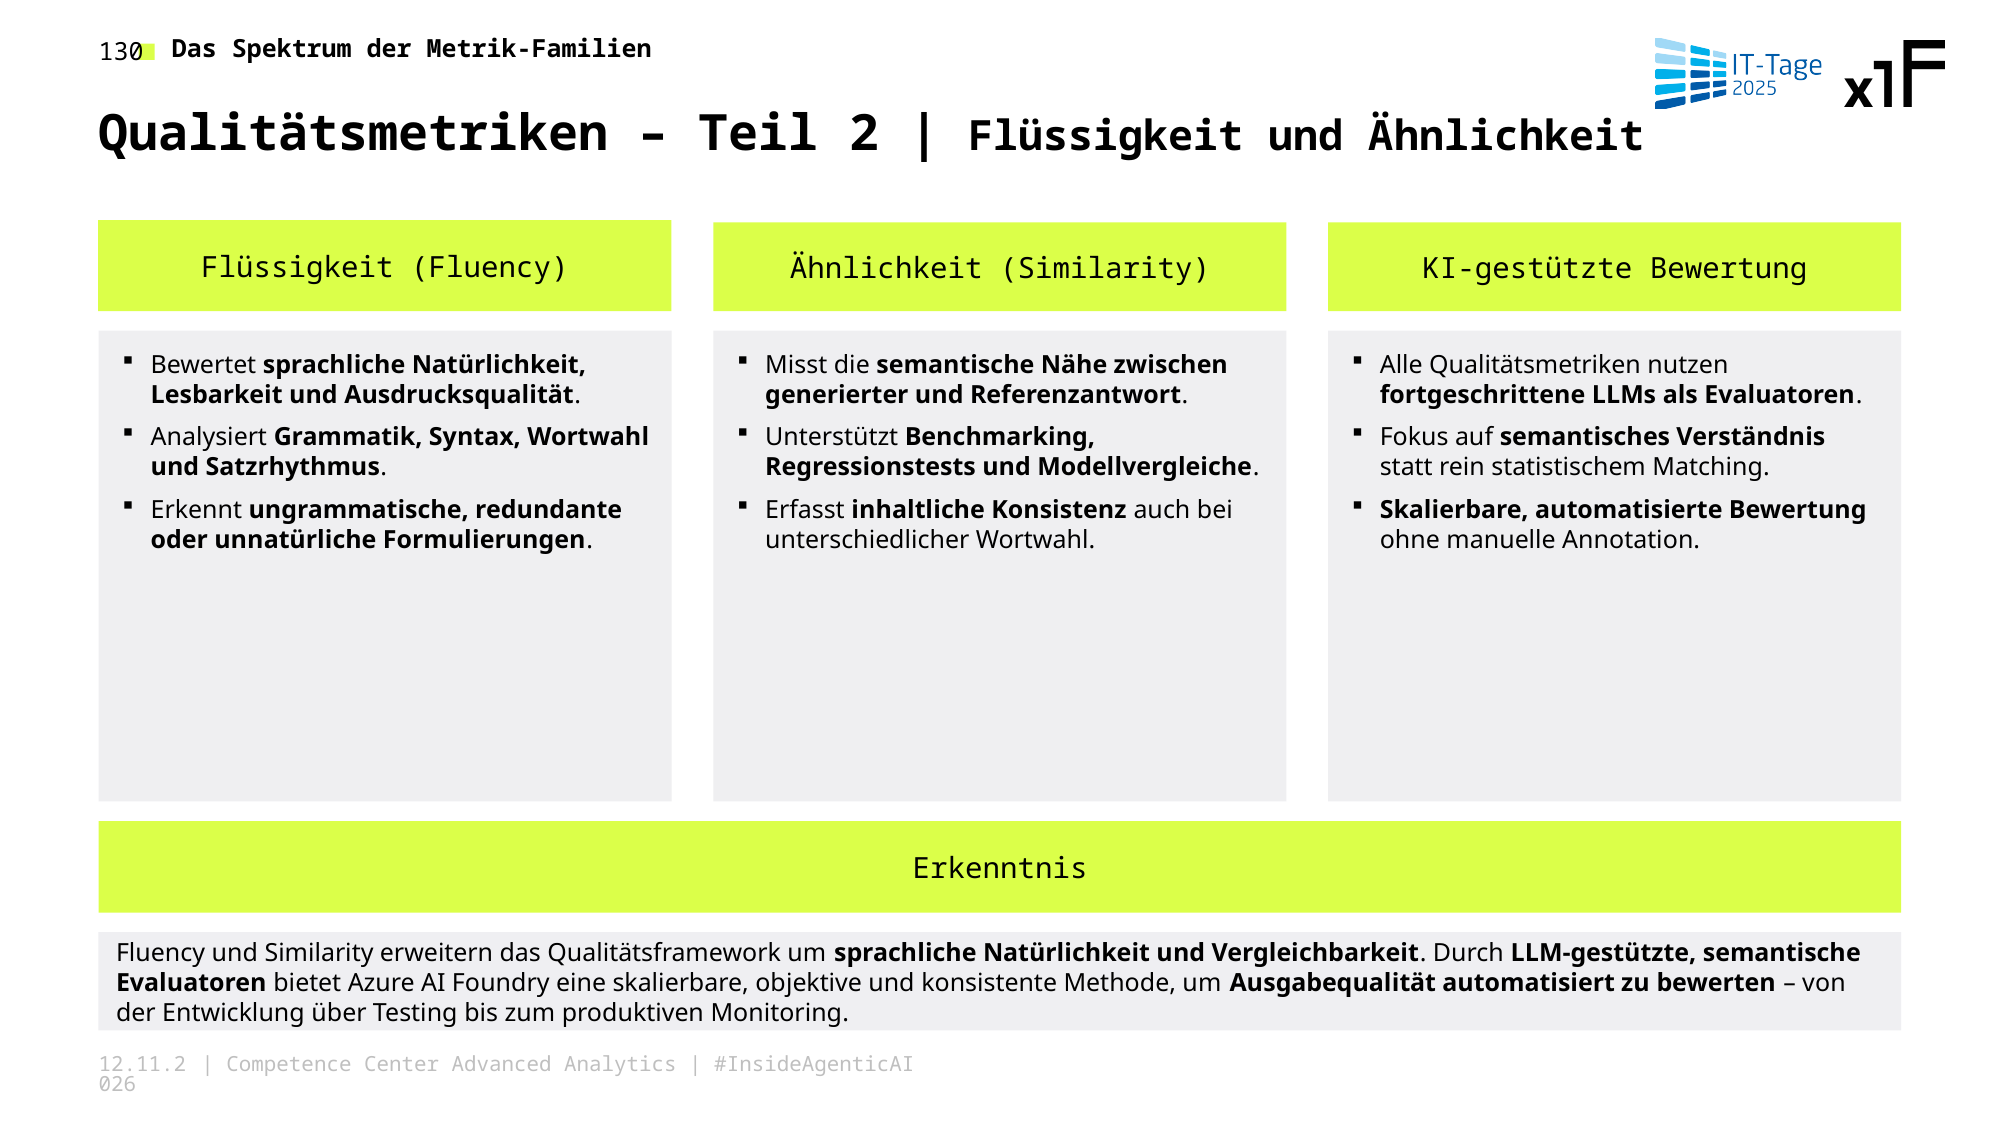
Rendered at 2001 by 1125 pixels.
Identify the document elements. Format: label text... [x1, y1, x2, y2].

picture [1844, 40, 1945, 107]
text_box Alle Qualitätsmetriken nutzen fortgeschrittene LLMs als Evaluatoren. Fokus auf semantisches Verständnis statt rein statistischem Matching. Skalierbare, automatisierte Bewertung ohne manuelle Annotation. [1328, 330, 1902, 802]
text_box Erkenntnis [98, 821, 1902, 913]
text_box KI-gestützte Bewertung [1328, 222, 1902, 312]
list Das Spektrum der Metrik-Familien [176, 21, 1812, 74]
picture [1654, 38, 1822, 110]
text_box Bewertet sprachliche Natürlichkeit, Lesbarkeit und Ausdrucksqualität. Analysiert Grammatik, Syntax, Wortwahl und Satzrhythmus. Erkennt ungrammatische, redundante oder unnatürliche Formulierungen. [98, 330, 672, 802]
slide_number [98, 1042, 194, 1103]
text_box 130 [98, 21, 176, 82]
text_box Fluency und Similarity erweitern das Qualitätsframework um sprachliche Natürlichkeit und Vergleichbarkeit. Durch LLM-gestützte, semantische Evaluatoren bietet Azure AI Foundry eine skalierbare, objektive und konsistente Methode, um Ausgabequalität automatisiert zu bewerten – von der Entwicklung über Testing bis zum produktiven Monitoring. [98, 932, 1902, 1031]
list Qualitätsmetriken – Teil 2 | Flüssigkeit und Ähnlichkeit [98, 94, 1812, 173]
text_box Misst die semantische Nähe zwischen generierter und Referenzantwort. Unterstützt Benchmarking, Regressionstests und Modellvergleiche. Erfasst inhaltliche Konsistenz auch bei unterschiedlicher Wortwahl. [713, 330, 1287, 802]
footer | Competence Center Advanced Analytics | #InsideAgenticAI [201, 1042, 1902, 1103]
text_box Ähnlichkeit (Similarity) [713, 222, 1287, 312]
text_box Flüssigkeit (Fluency) [98, 220, 672, 312]
